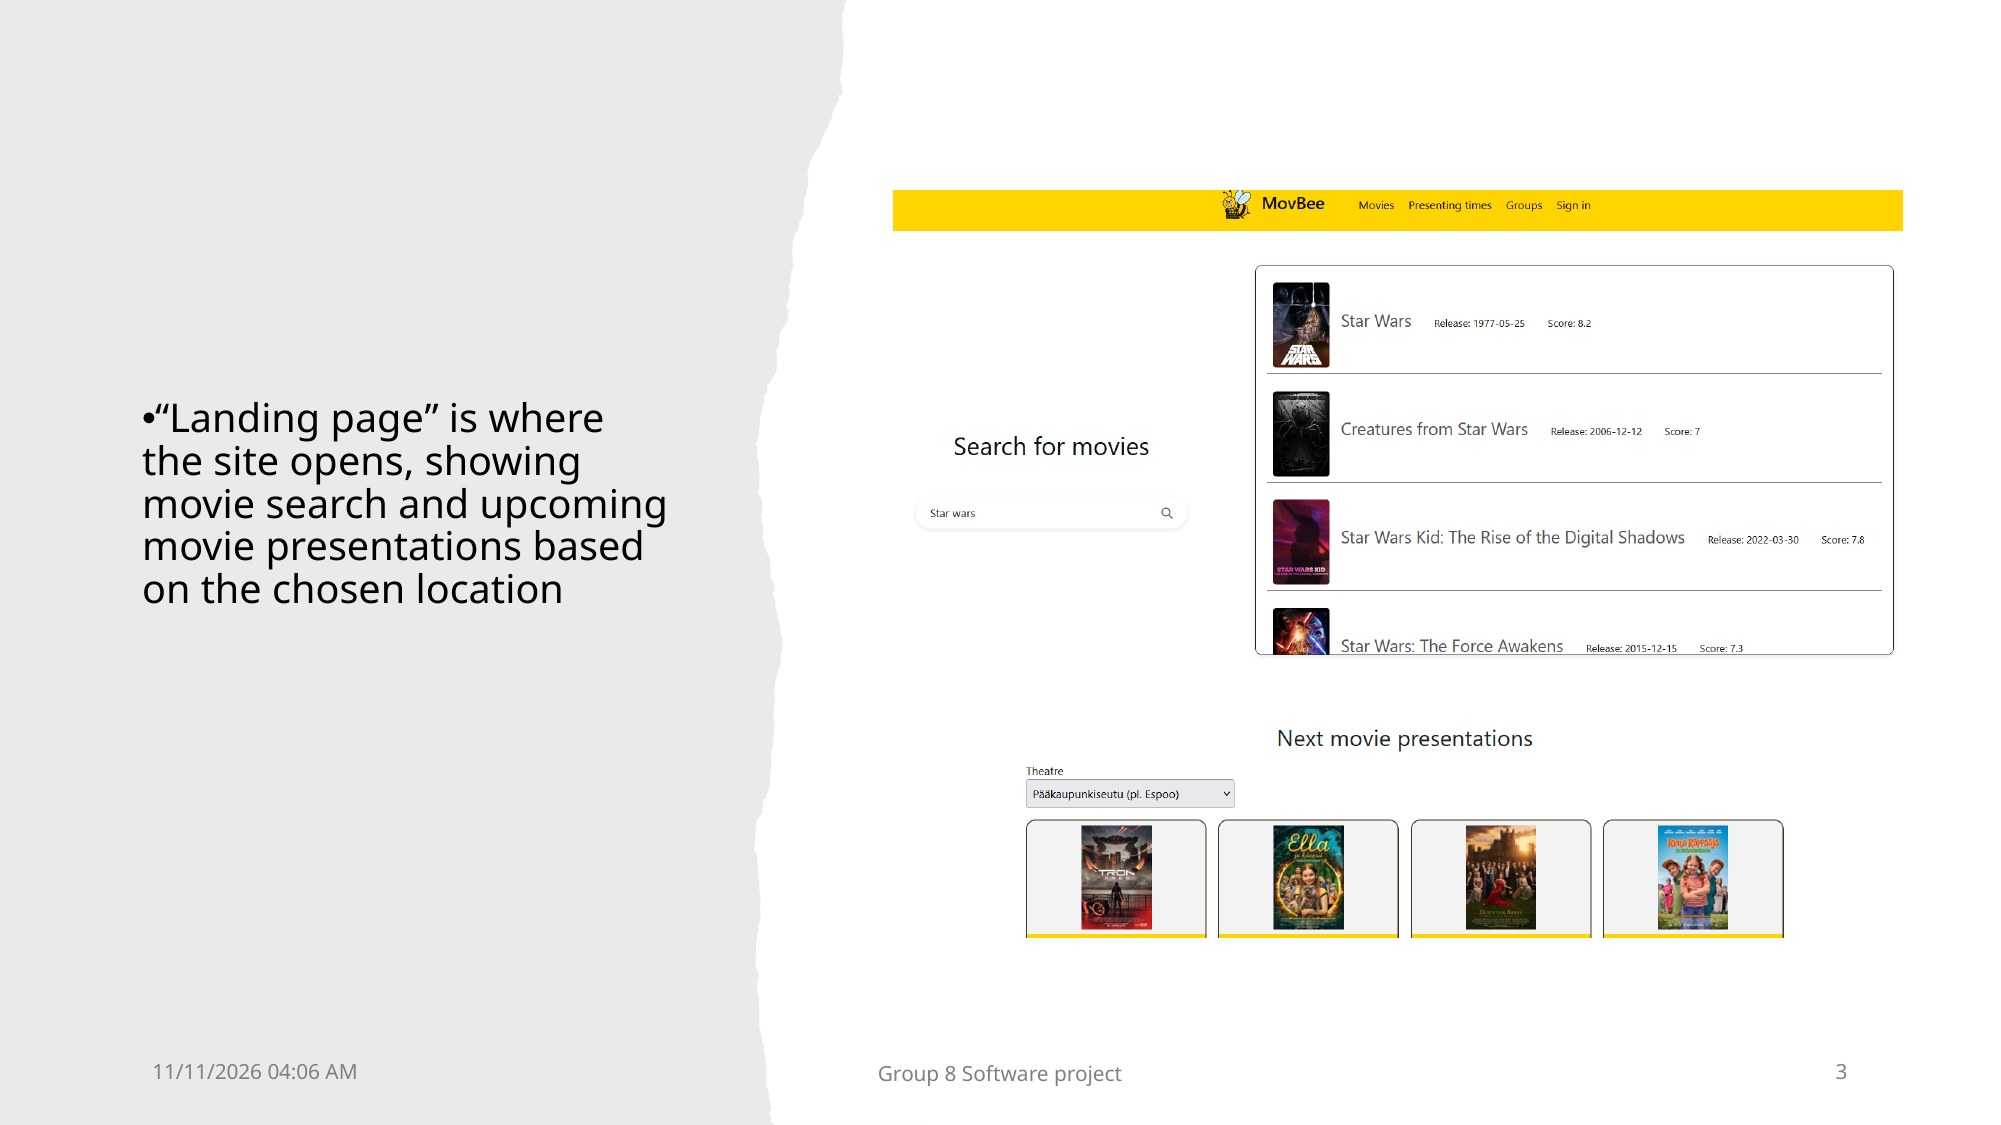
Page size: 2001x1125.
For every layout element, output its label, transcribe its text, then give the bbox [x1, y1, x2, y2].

text_box “Landing page” is where the site opens, showing movie search and upcoming movie presentations based on the chosen location [127, 390, 690, 652]
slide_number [137, 1042, 588, 1103]
text_box [0, 0, 929, 1125]
slide_number 3 [1412, 1042, 1863, 1103]
footer Group 8 Software project [662, 1042, 1338, 1103]
text_box [756, 0, 2000, 1125]
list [892, 190, 1904, 939]
